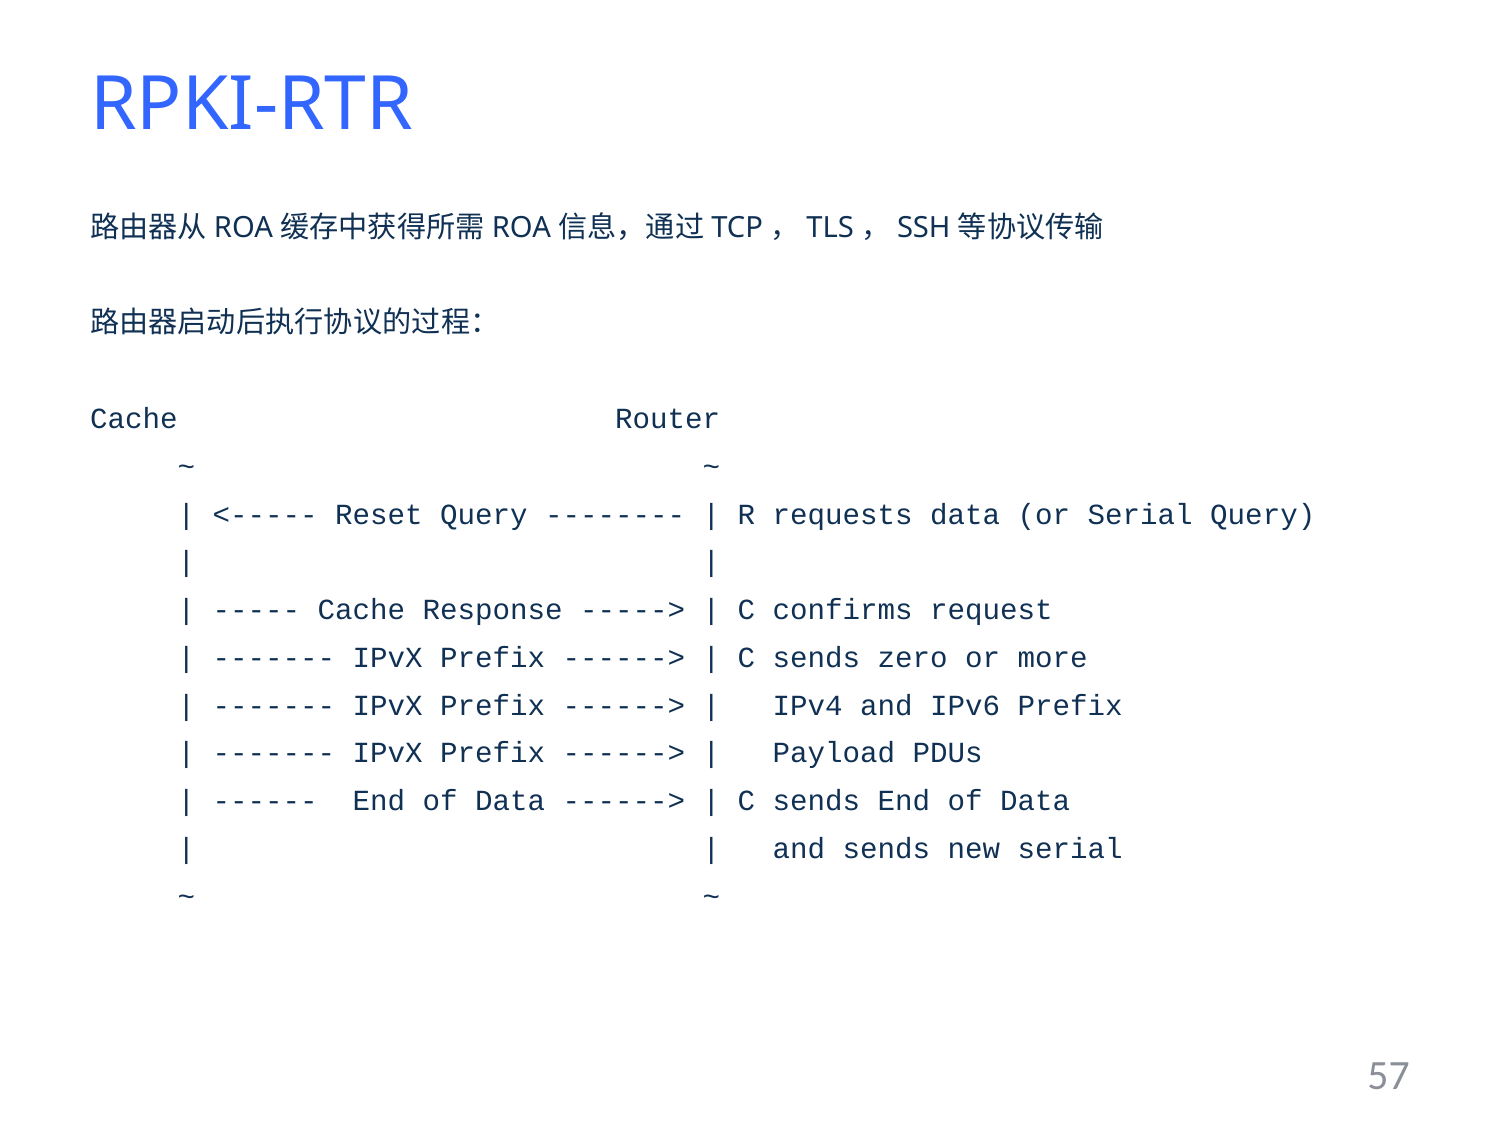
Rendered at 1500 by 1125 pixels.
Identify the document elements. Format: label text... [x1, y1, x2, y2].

title RPKI-RTR [75, 6, 1425, 193]
list 路由器从ROA缓存中获得所需ROA信息，通过TCP，TLS，SSH等协议传输 路由器启动后执行协议的过程： Cache Router ~ ~ | <----- Reset Query -------- | R requests data (or Serial Query) | | | ----- Cache Response -----> | C confirms request | ------- IPvX Prefix ------> | C sends zero or more | ------- IPvX Prefix ------> | IPv4 and IPv6 Prefix | ------- IPvX Prefix ------> | Payload PDUs | ------ End of Data ------> | C sends End of Data | | and sends new serial ~ ~ [75, 193, 1425, 1080]
slide_number 57 [1074, 1042, 1425, 1103]
